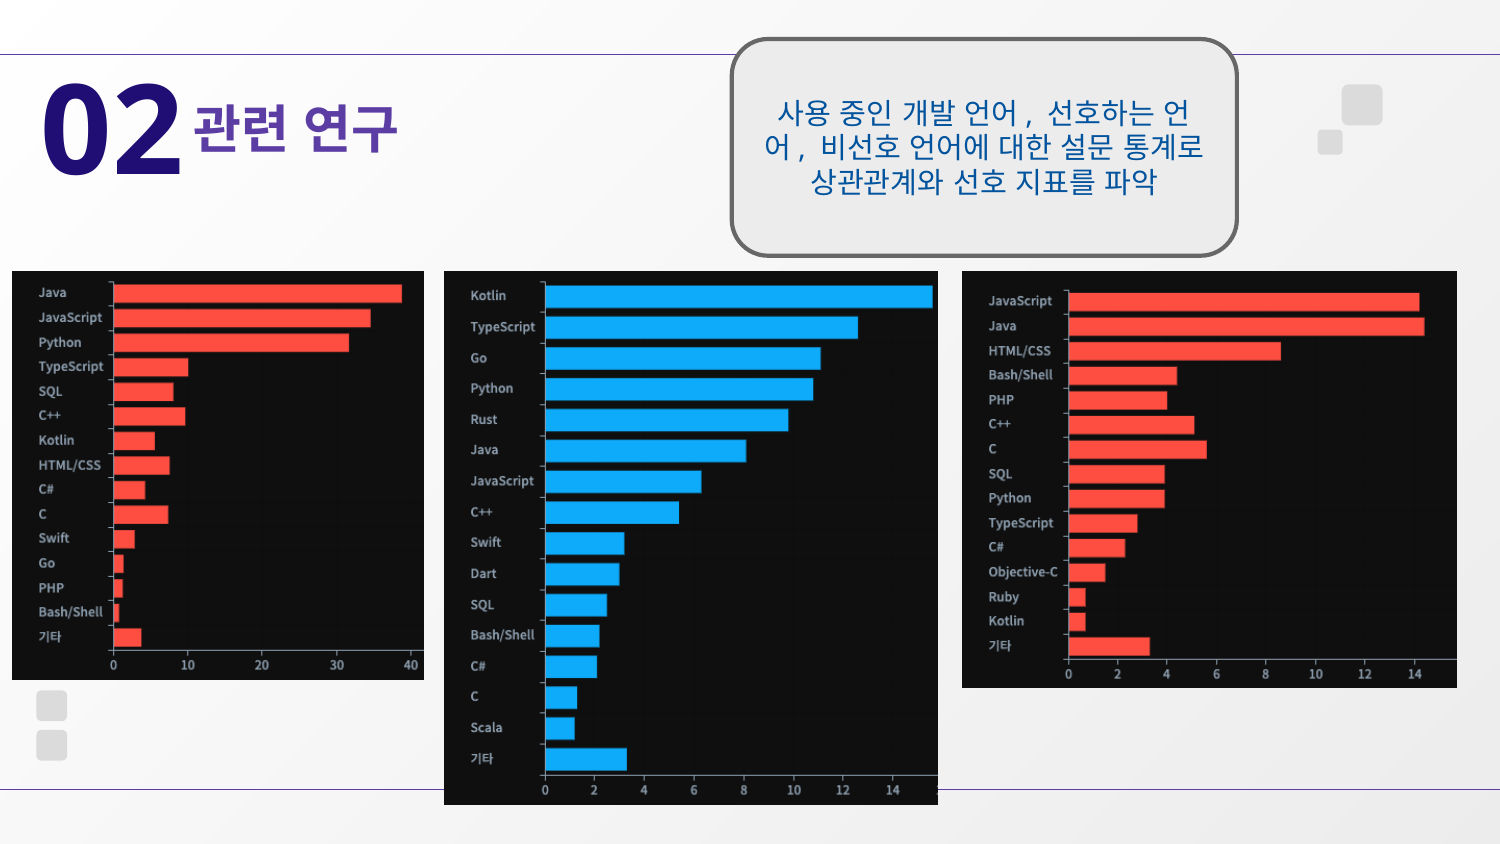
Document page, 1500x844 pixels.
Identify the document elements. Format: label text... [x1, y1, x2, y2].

text_box 관련 연구 [178, 49, 739, 175]
text_box 02 [25, 57, 344, 215]
picture [443, 271, 939, 805]
picture [962, 271, 1457, 689]
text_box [1317, 84, 1383, 155]
text_box 사용 중인 개발 언어, 선호하는 언어, 비선호 언어에 대한 설문 통계로 상관관계와 선호 지표를 파악 [729, 36, 1239, 258]
picture [12, 271, 424, 680]
